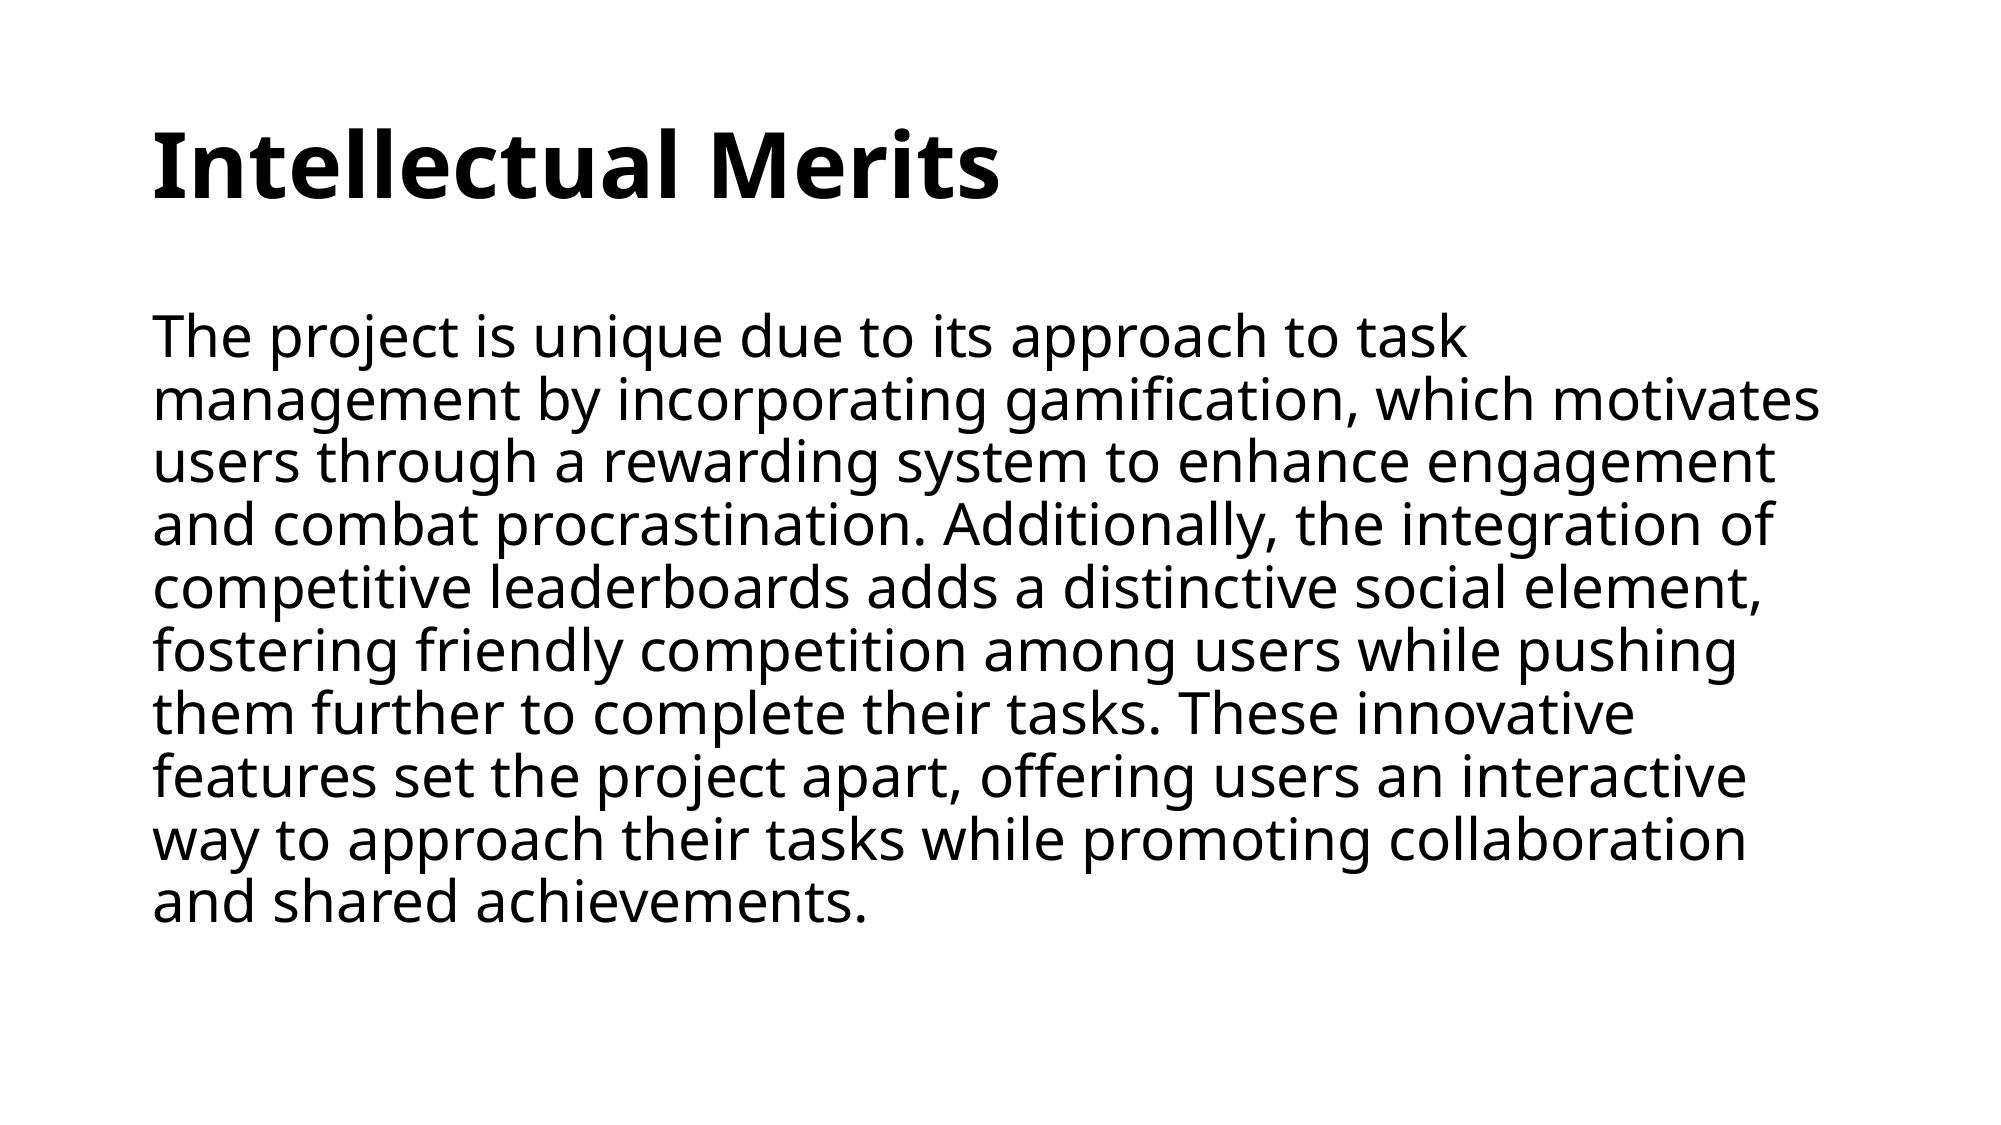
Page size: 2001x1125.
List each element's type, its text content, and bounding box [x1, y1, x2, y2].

list The project is unique due to its approach to task management by incorporating gamification, which motivates users through a rewarding system to enhance engagement and combat procrastination. Additionally, the integration of competitive leaderboards adds a distinctive social element, fostering friendly competition among users while pushing them further to complete their tasks. These innovative features set the project apart, offering users an interactive way to approach their tasks while promoting collaboration and shared achievements. [137, 299, 1863, 1014]
title Intellectual Merits [137, 59, 1863, 278]
